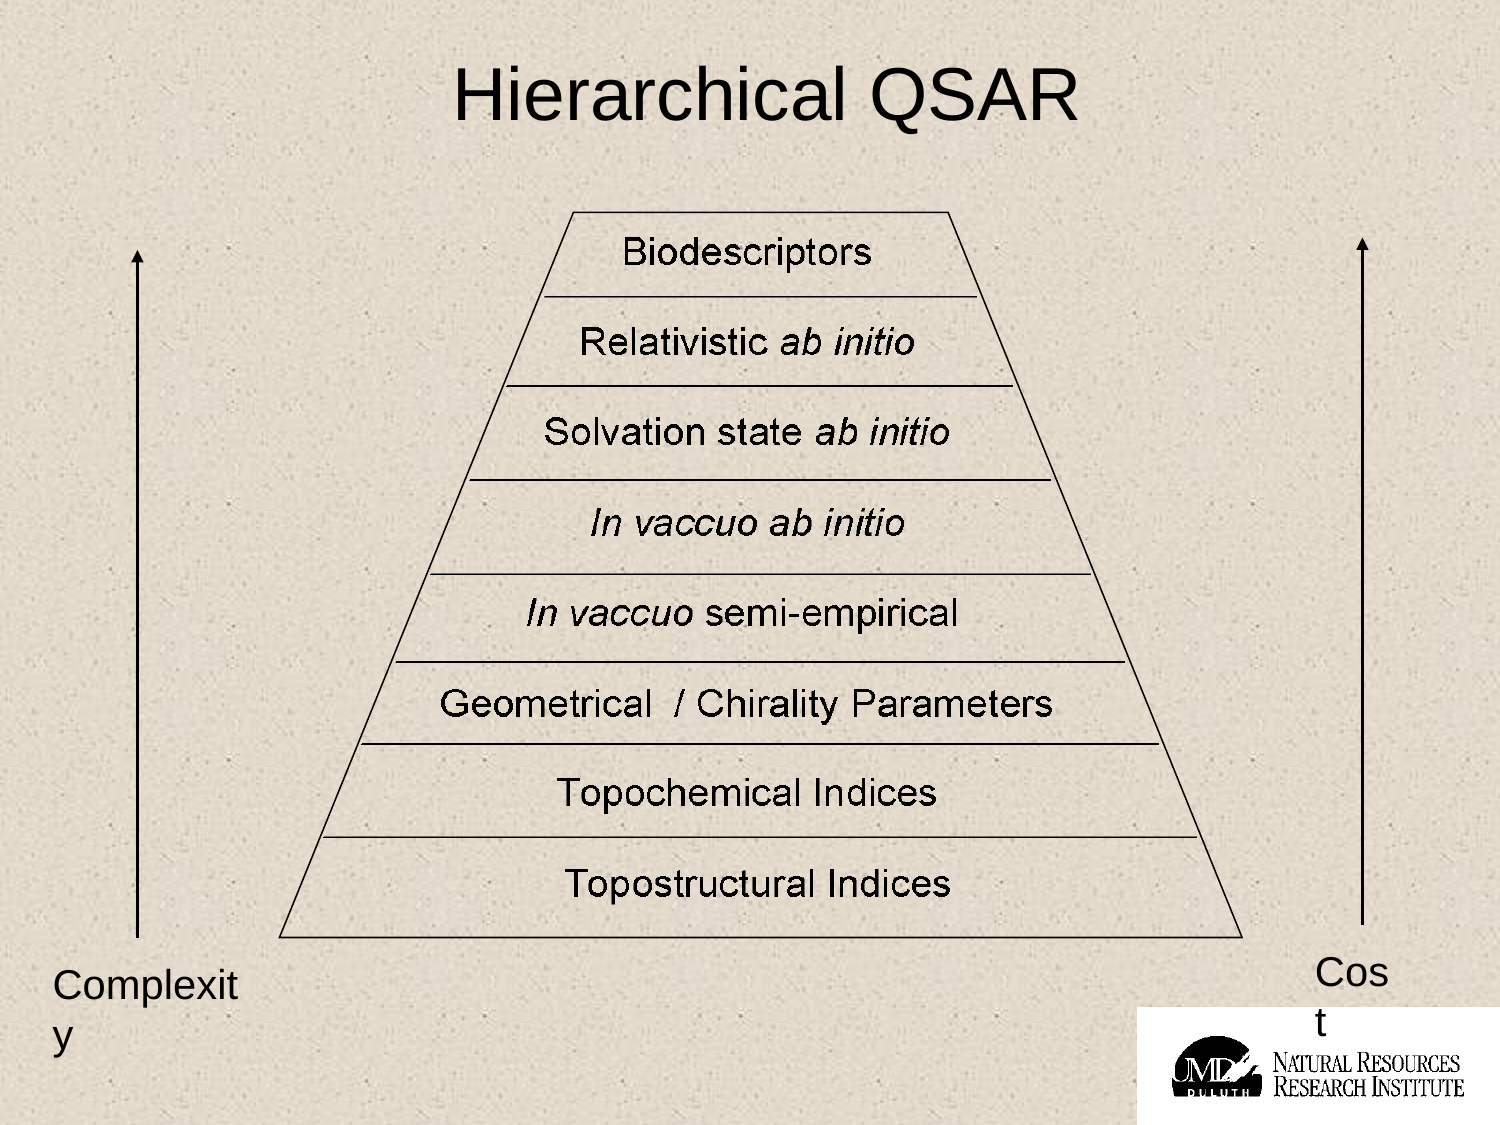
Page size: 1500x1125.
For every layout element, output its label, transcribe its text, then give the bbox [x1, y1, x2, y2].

picture [0, 0, 1500, 1125]
text_box Hierarchical QSAR [437, 37, 1163, 143]
text_box Complexity [37, 949, 274, 1015]
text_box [149, 212, 1288, 938]
text_box Cost [1299, 937, 1416, 1003]
